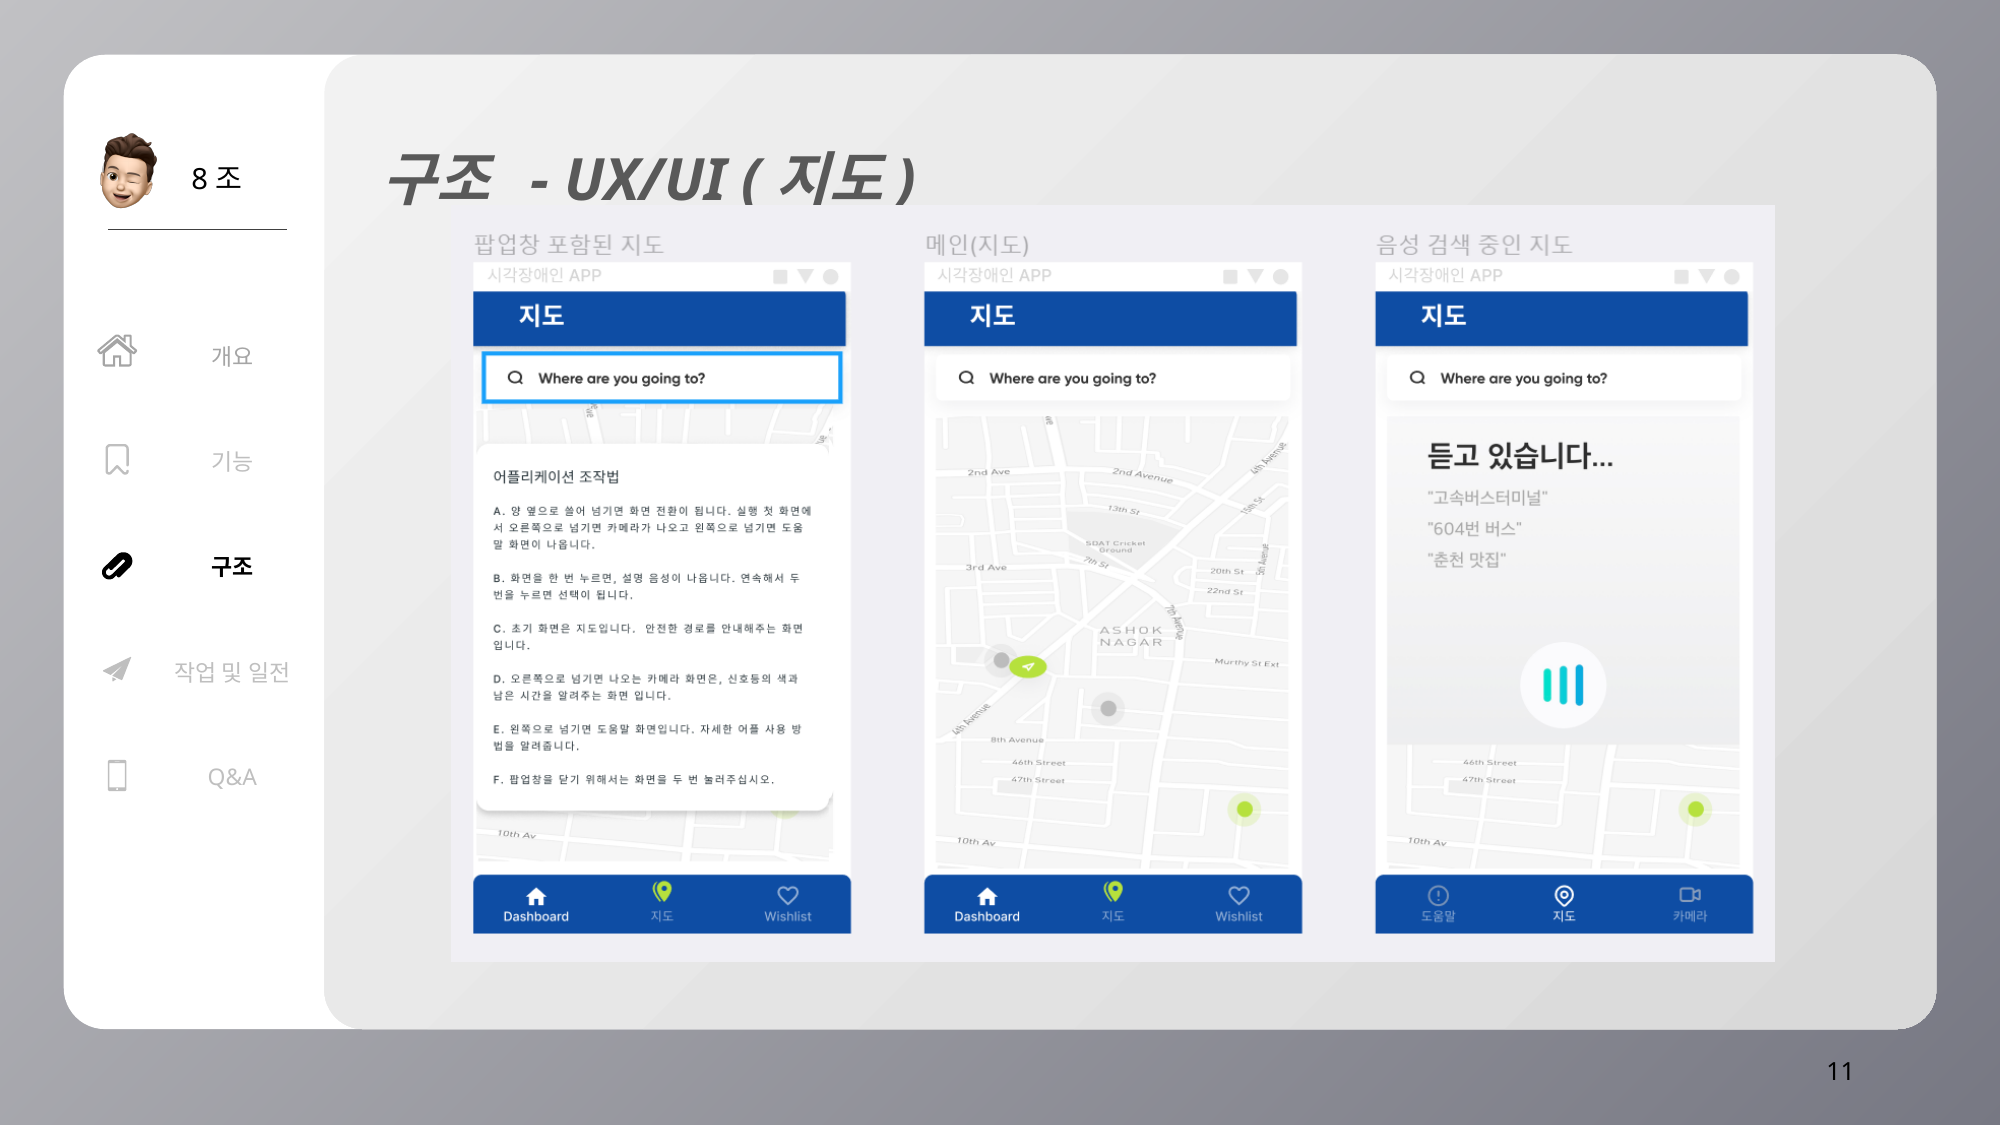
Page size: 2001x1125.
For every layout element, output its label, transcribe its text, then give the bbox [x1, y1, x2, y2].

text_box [63, 54, 1937, 1030]
slide_number 11 [1817, 1050, 1863, 1095]
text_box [98, 335, 137, 366]
picture [70, 126, 174, 230]
picture [451, 205, 1775, 962]
